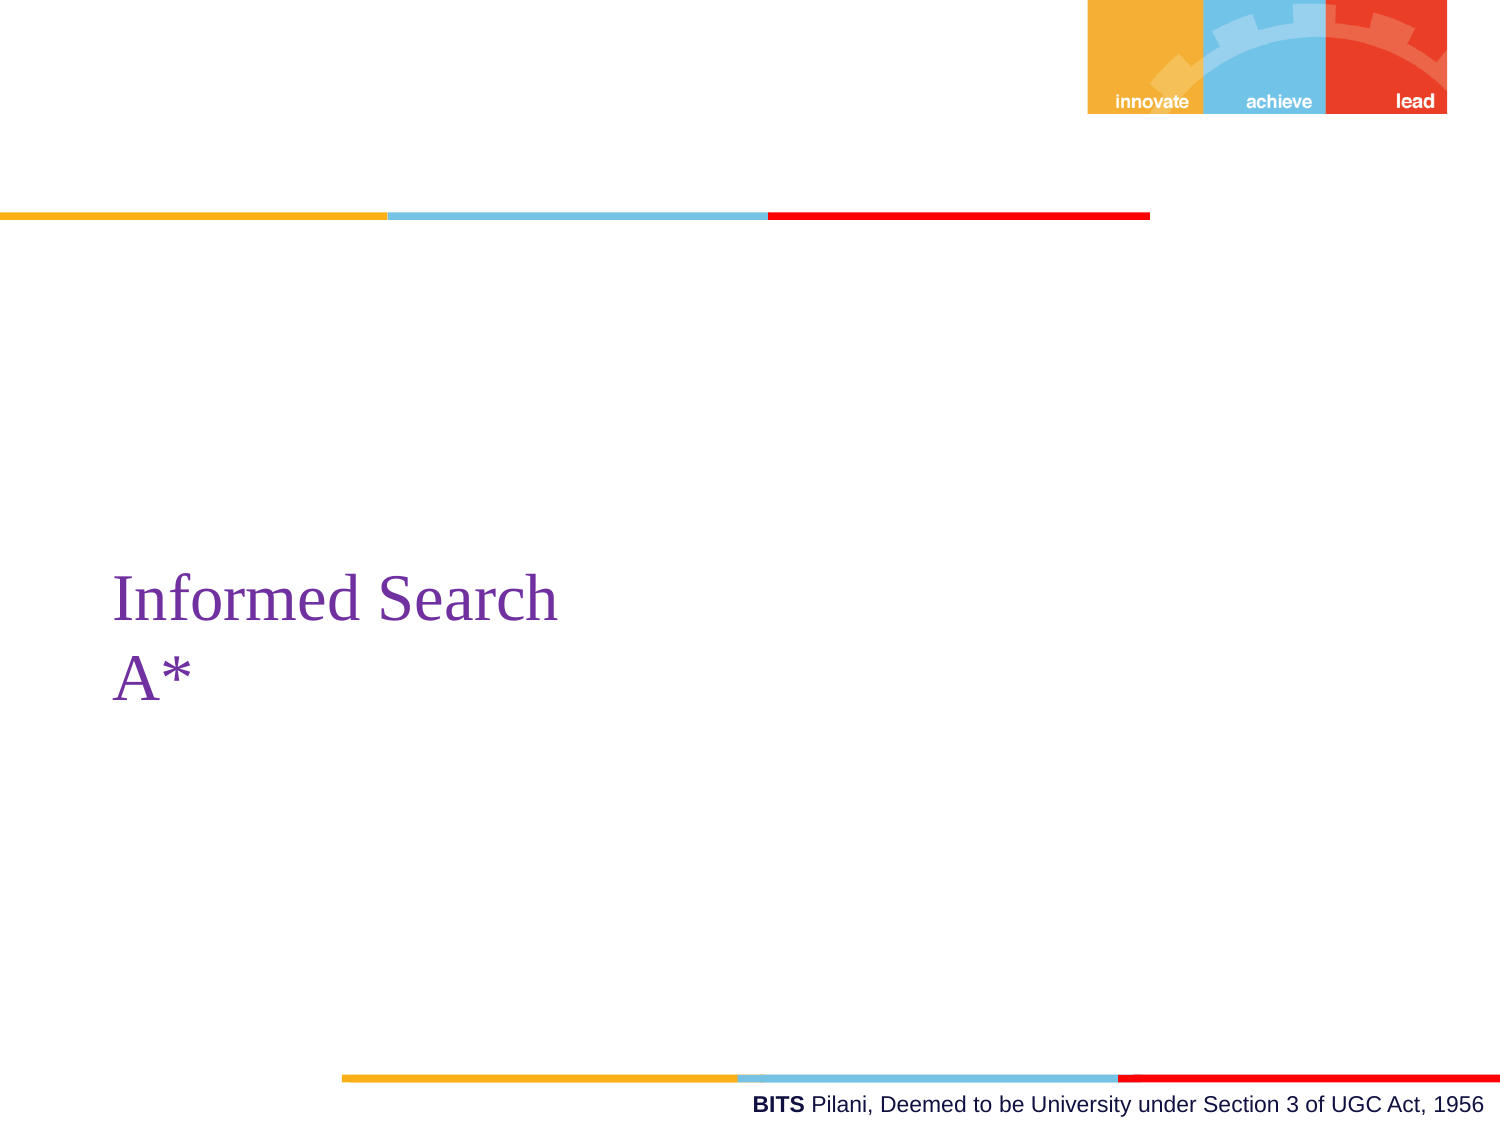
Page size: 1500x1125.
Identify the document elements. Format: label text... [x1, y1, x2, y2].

subtitle Informed Search A* [75, 262, 1425, 1005]
picture [1087, 0, 1448, 114]
